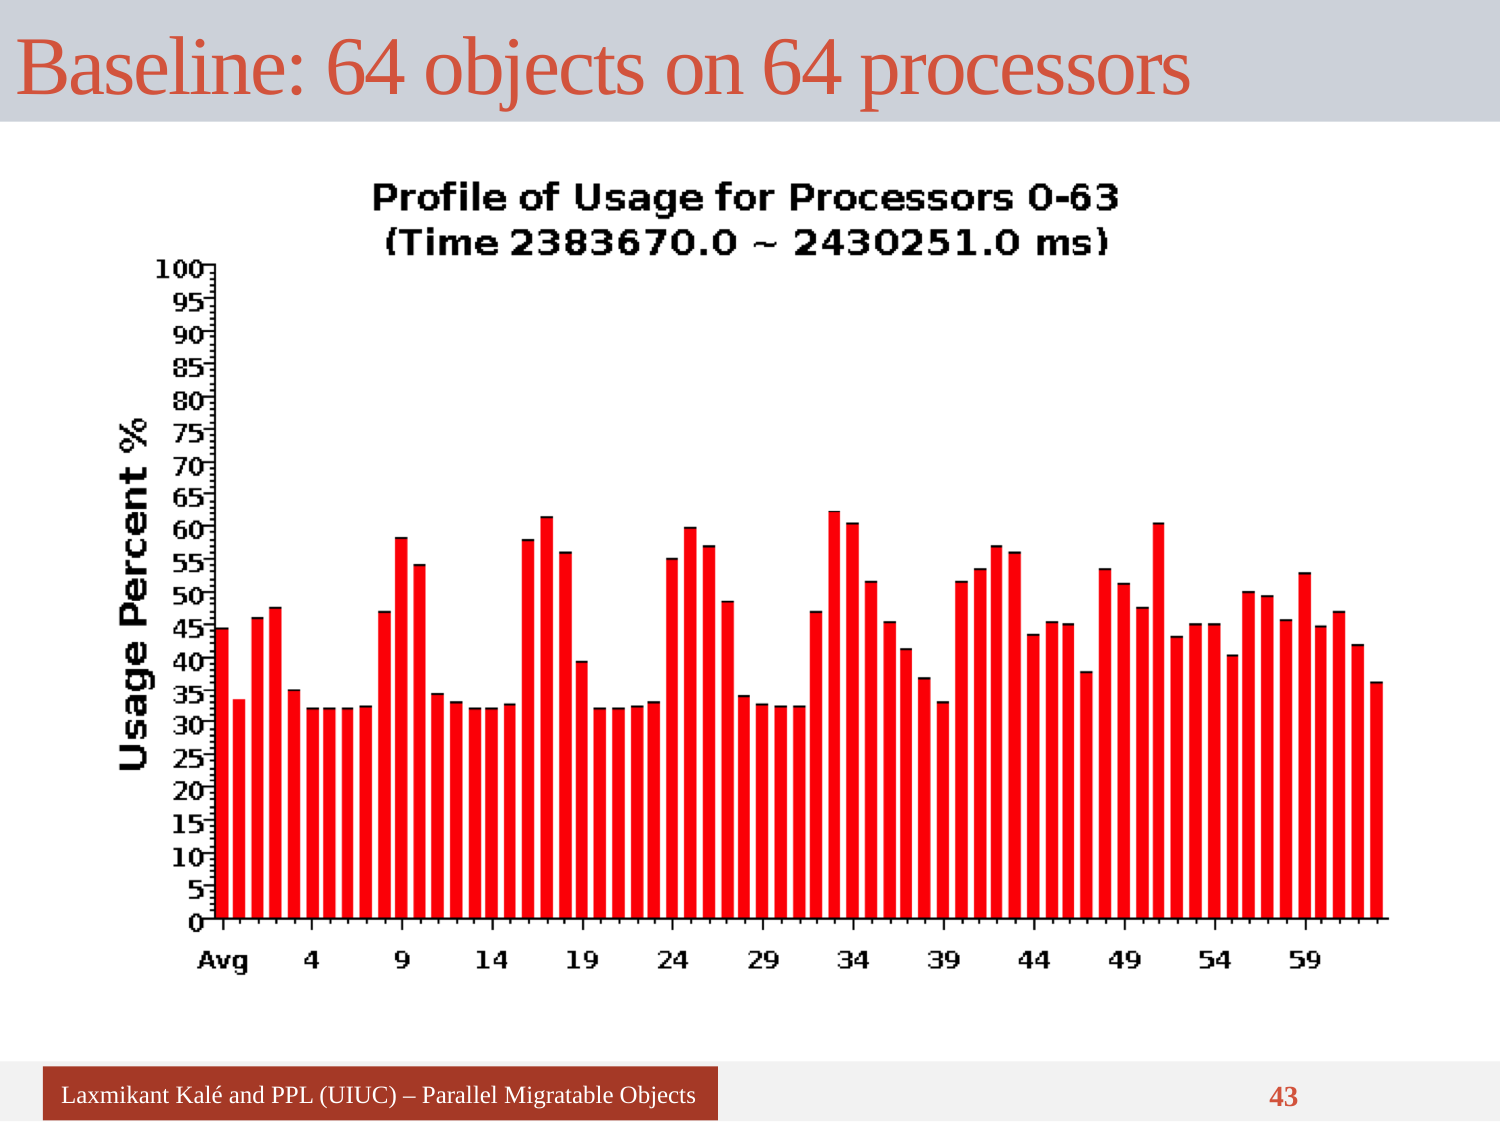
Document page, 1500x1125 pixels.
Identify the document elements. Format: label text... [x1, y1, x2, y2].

title Baseline: 64 objects on 64 processors [0, 0, 1500, 122]
slide_number 43 [1254, 1067, 1457, 1122]
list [42, 154, 1457, 1047]
footer Laxmikant Kalé and PPL (UIUC) – Parallel Migratable Objects [42, 1066, 718, 1121]
